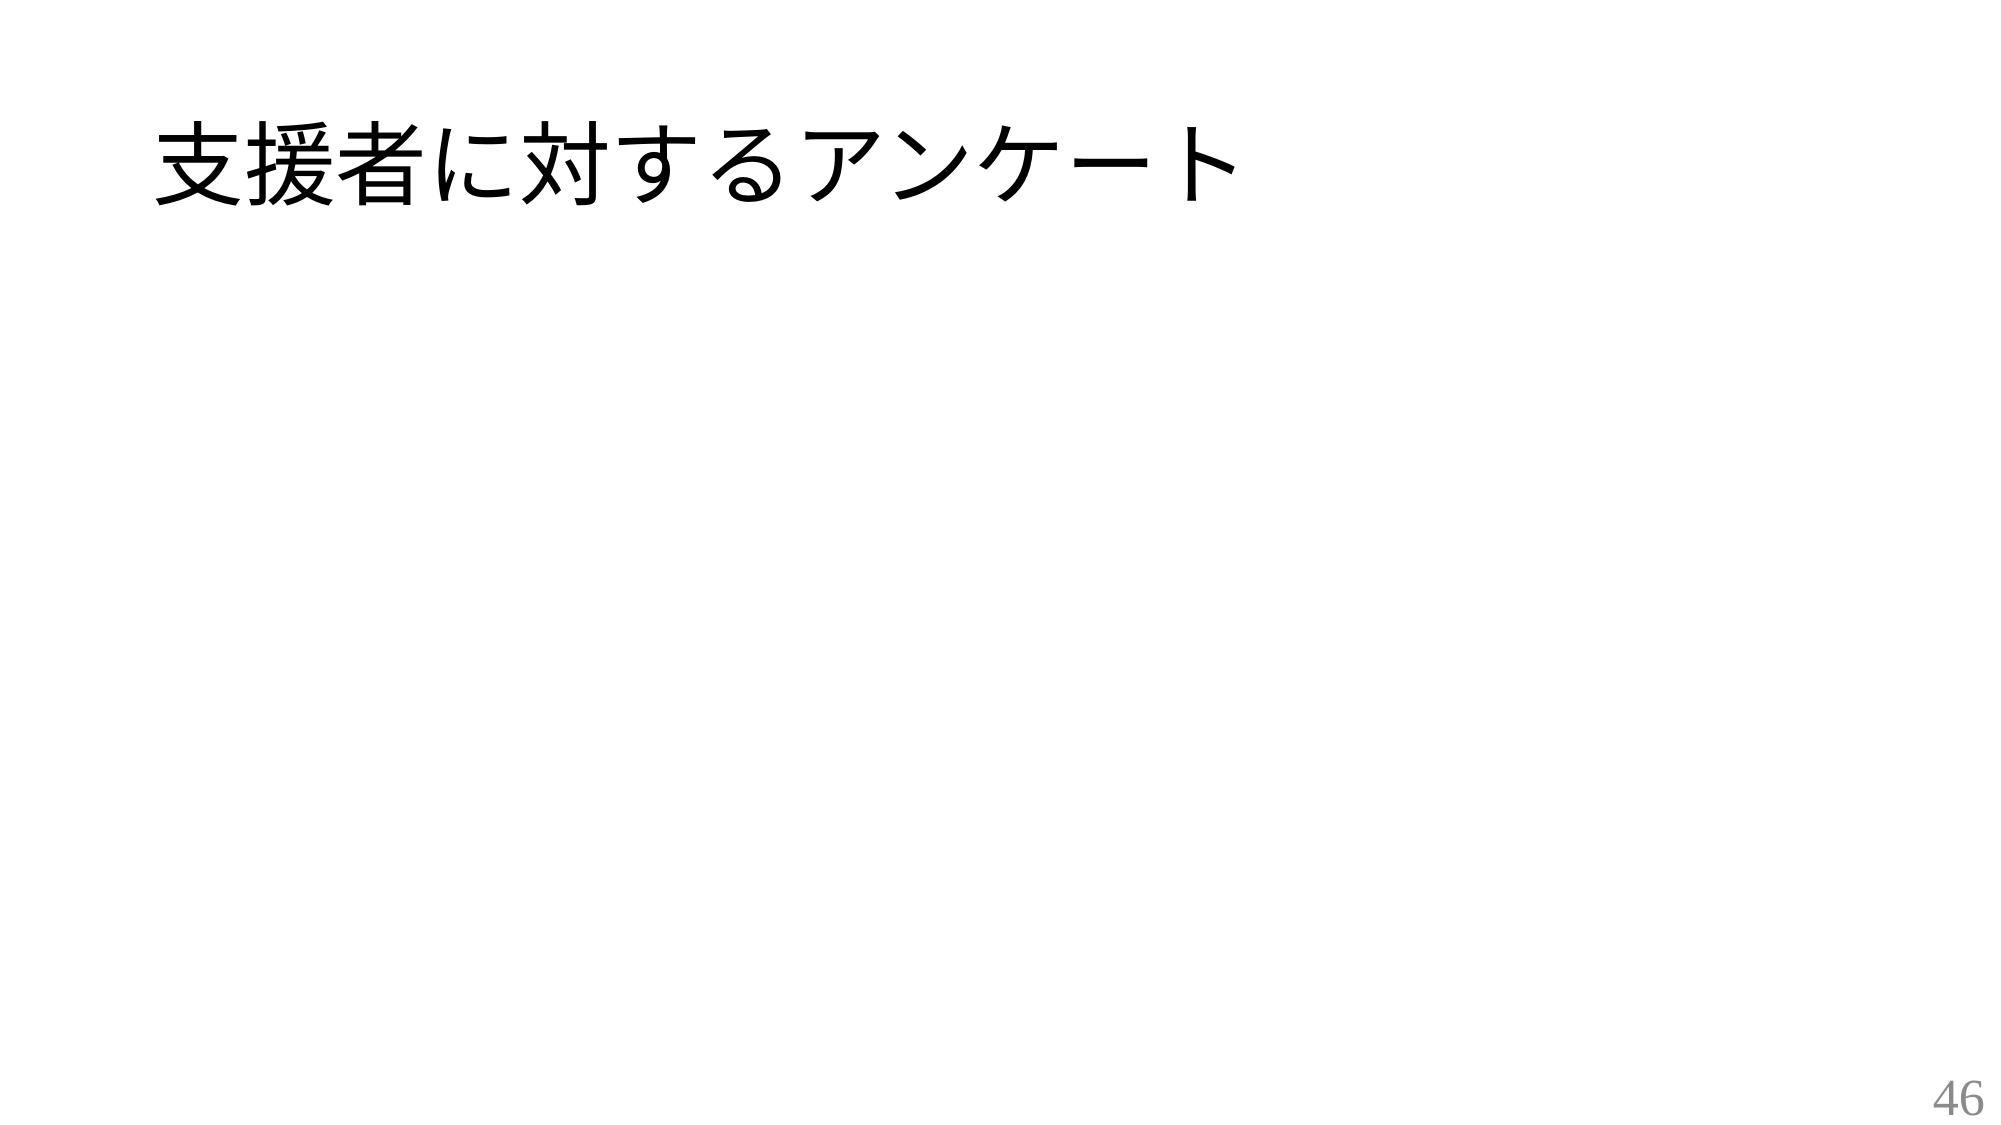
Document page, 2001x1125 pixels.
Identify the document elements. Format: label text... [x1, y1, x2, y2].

title 支援者に対するアンケート [137, 59, 1863, 278]
slide_number 46 [1550, 1065, 2000, 1125]
